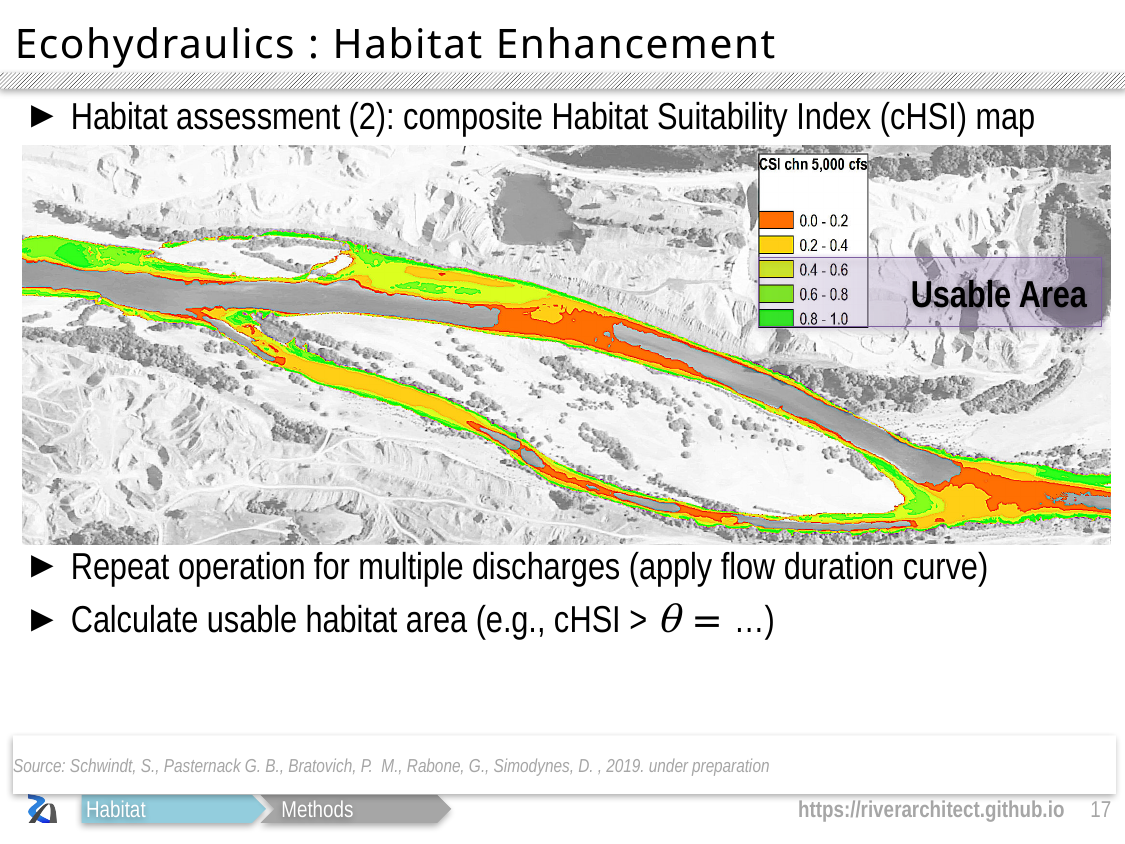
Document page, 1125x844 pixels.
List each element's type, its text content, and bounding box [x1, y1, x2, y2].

text_box Habitat assessment (2): composite Habitat Suitability Index (cHSI) map Repeat operation for multiple discharges (apply flow duration curve) Calculate usable habitat area (e.g., cHSI > θ = …) [9, 84, 1116, 736]
text_box Habitat [81, 802, 264, 824]
text_box Methods [276, 802, 456, 824]
picture [28, 795, 57, 823]
picture [22, 145, 1112, 545]
title Ecohydraulics : Habitat Enhancement [0, 10, 1125, 70]
text_box Source: Schwindt, S., Pasternack G. B., Bratovich, P. M., Rabone, G., Simodynes, D. , 2019. under preparation [12, 735, 1117, 795]
